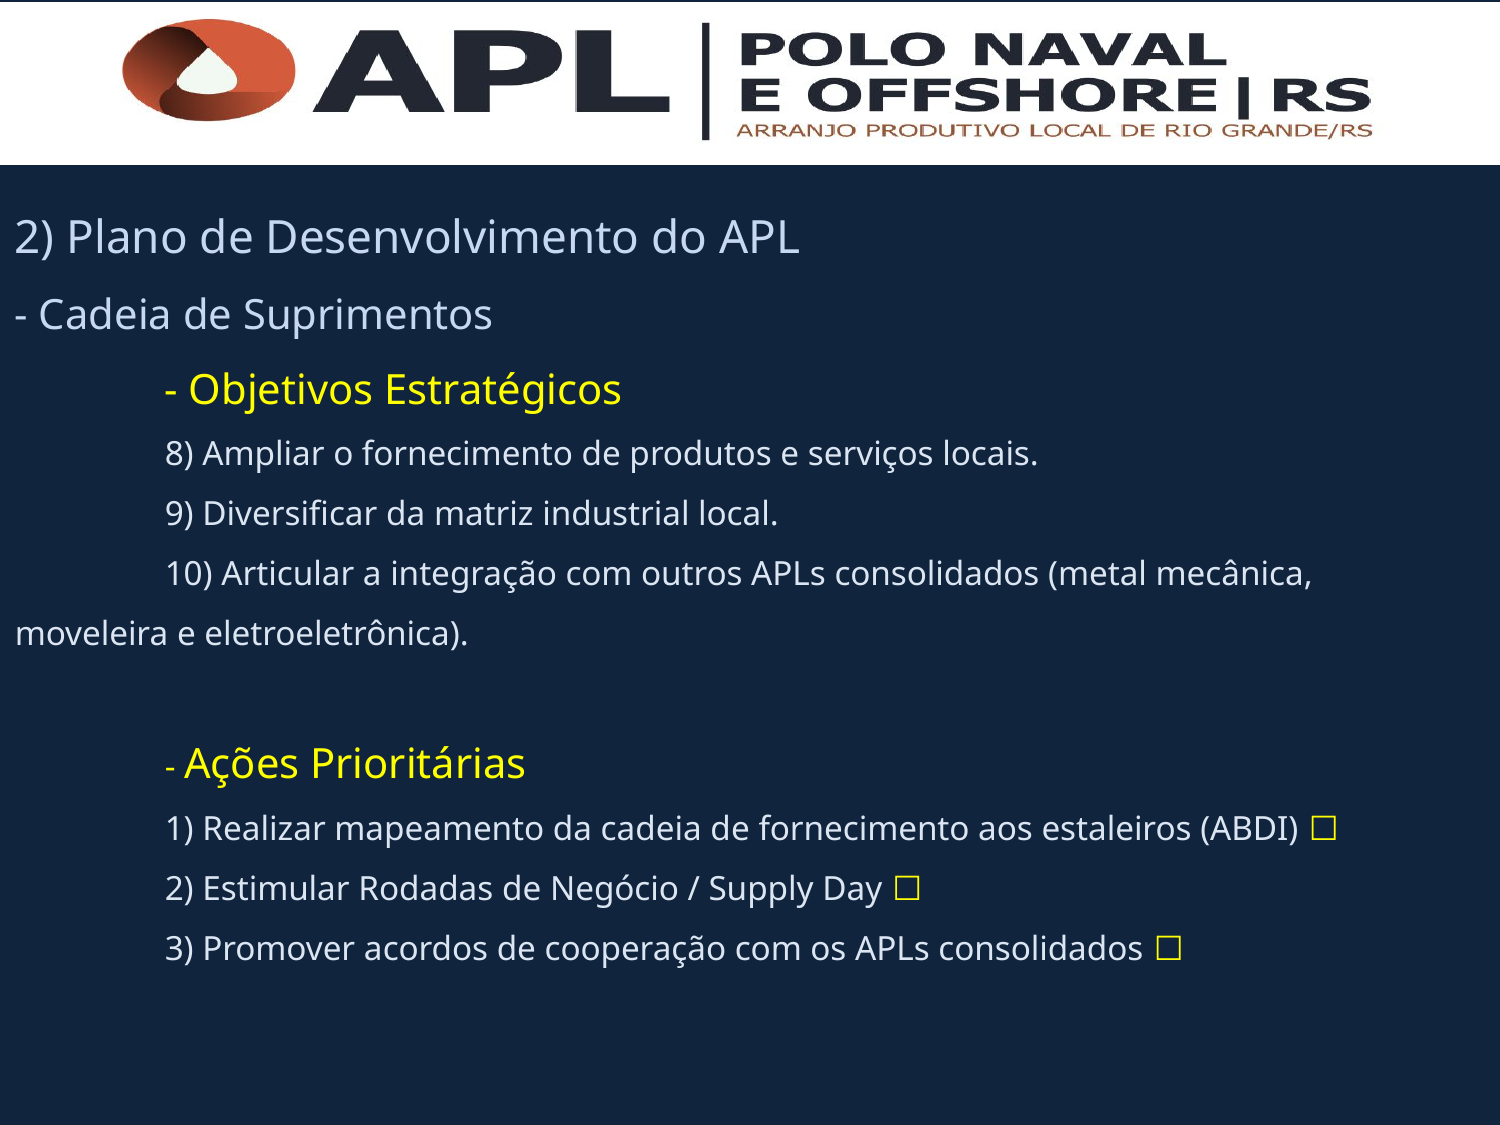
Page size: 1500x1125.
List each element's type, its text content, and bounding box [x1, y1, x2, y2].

picture [0, 2, 1500, 165]
text_box 2) Plano de Desenvolvimento do APL - Cadeia de Suprimentos - Objetivos Estratégicos 8) Ampliar o fornecimento de produtos e serviços locais. 9) Diversificar da matriz industrial local. 10) Articular a integração com outros APLs consolidados (metal mecânica, moveleira e eletroeletrônica). - Ações Prioritárias 1) Realizar mapeamento da cadeia de fornecimento aos estaleiros (ABDI) ☐ 2) Estimular Rodadas de Negócio / Supply Day ☐ 3) Promover acordos de cooperação com os APLs consolidados ☐ [0, 172, 1500, 974]
